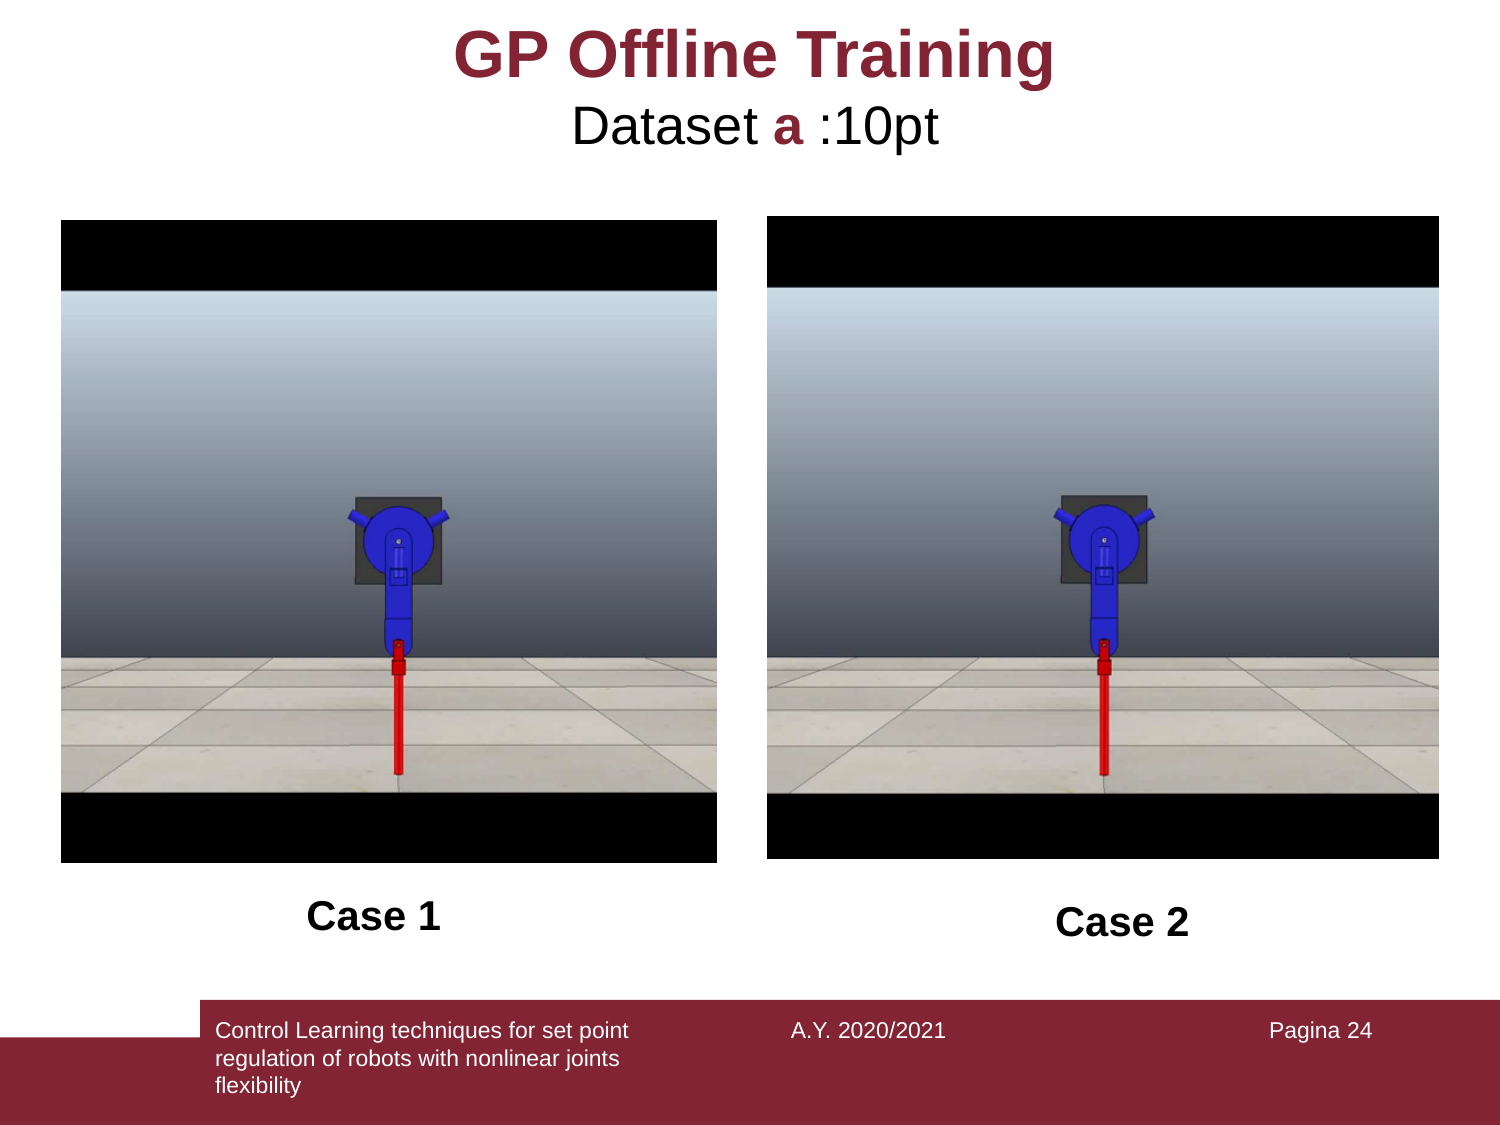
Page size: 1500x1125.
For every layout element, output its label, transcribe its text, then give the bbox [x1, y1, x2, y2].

footer Control Learning techniques for set point regulation of robots with nonlinear joints flexibility [200, 1008, 675, 1084]
text_box GP Offline Training Dataset a :10pt [373, 3, 1137, 123]
text_box Case 2 [1040, 887, 1237, 953]
slide_number A.Y. 2020/2021 [712, 1008, 1025, 1084]
slide_number Pagina 24 [1074, 1008, 1388, 1084]
text_box Case 1 [291, 881, 489, 947]
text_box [767, 215, 1440, 860]
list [60, 219, 717, 864]
